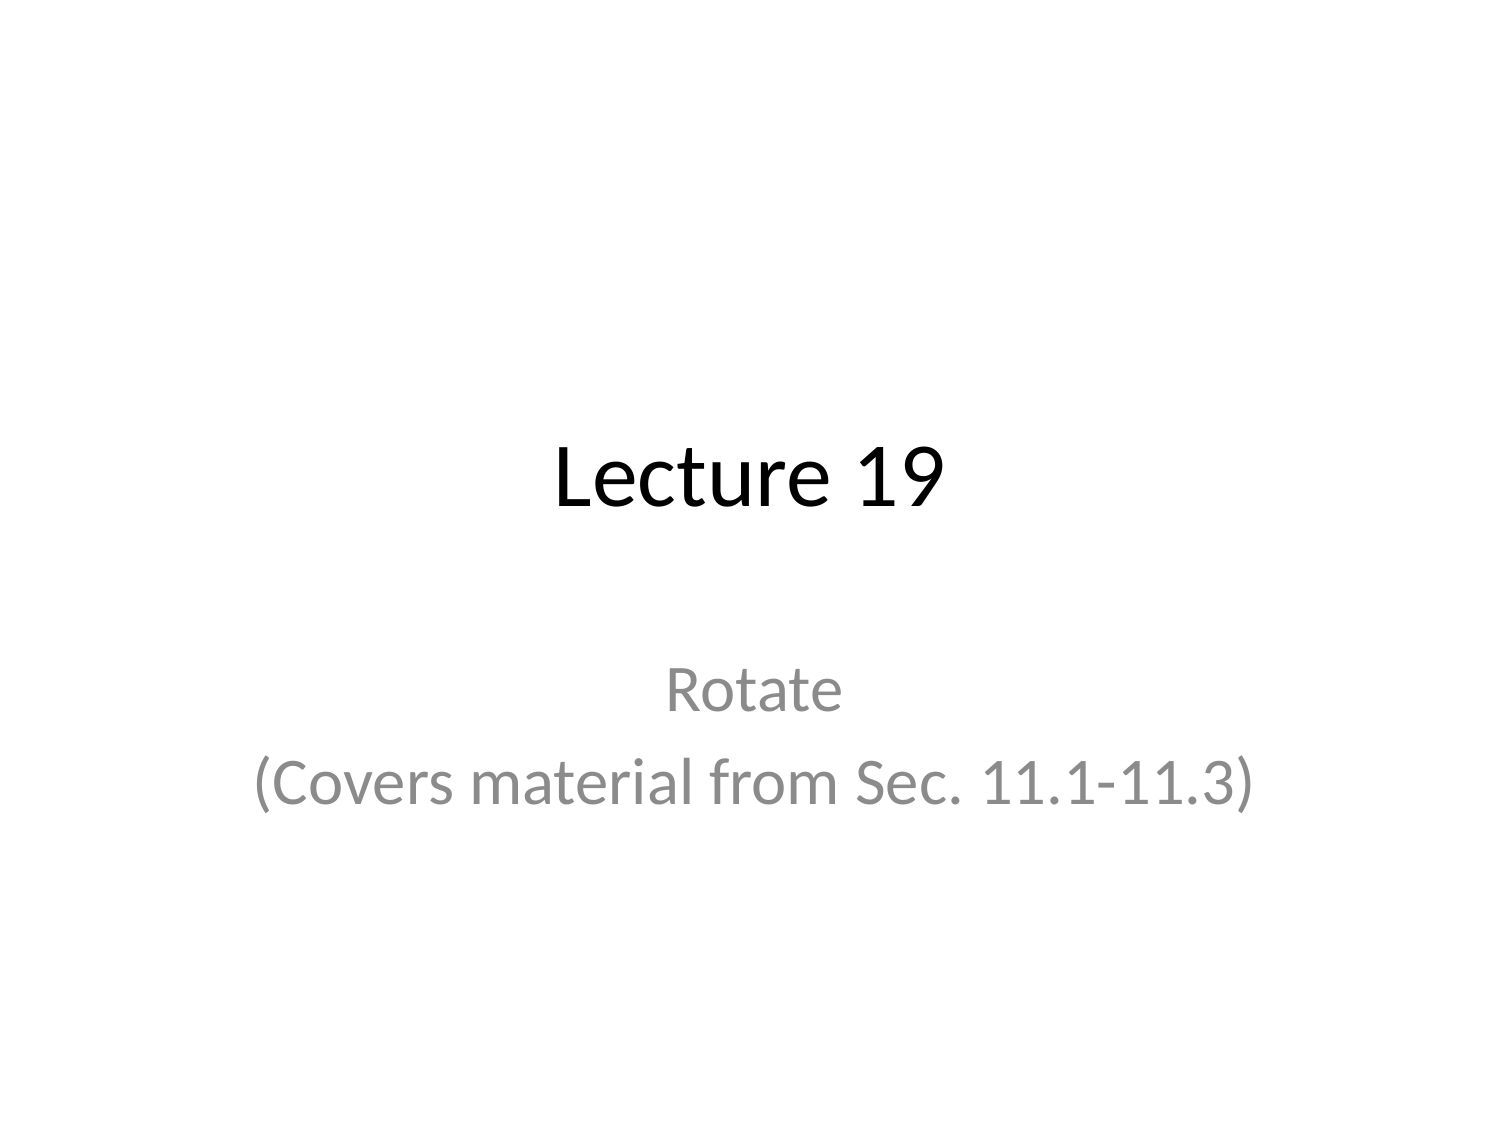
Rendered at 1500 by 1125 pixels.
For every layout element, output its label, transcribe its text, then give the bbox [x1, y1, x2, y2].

subtitle Rotate (Covers material from Sec. 11.1-11.3) [94, 637, 1415, 925]
title Lecture 19 [112, 349, 1388, 591]
